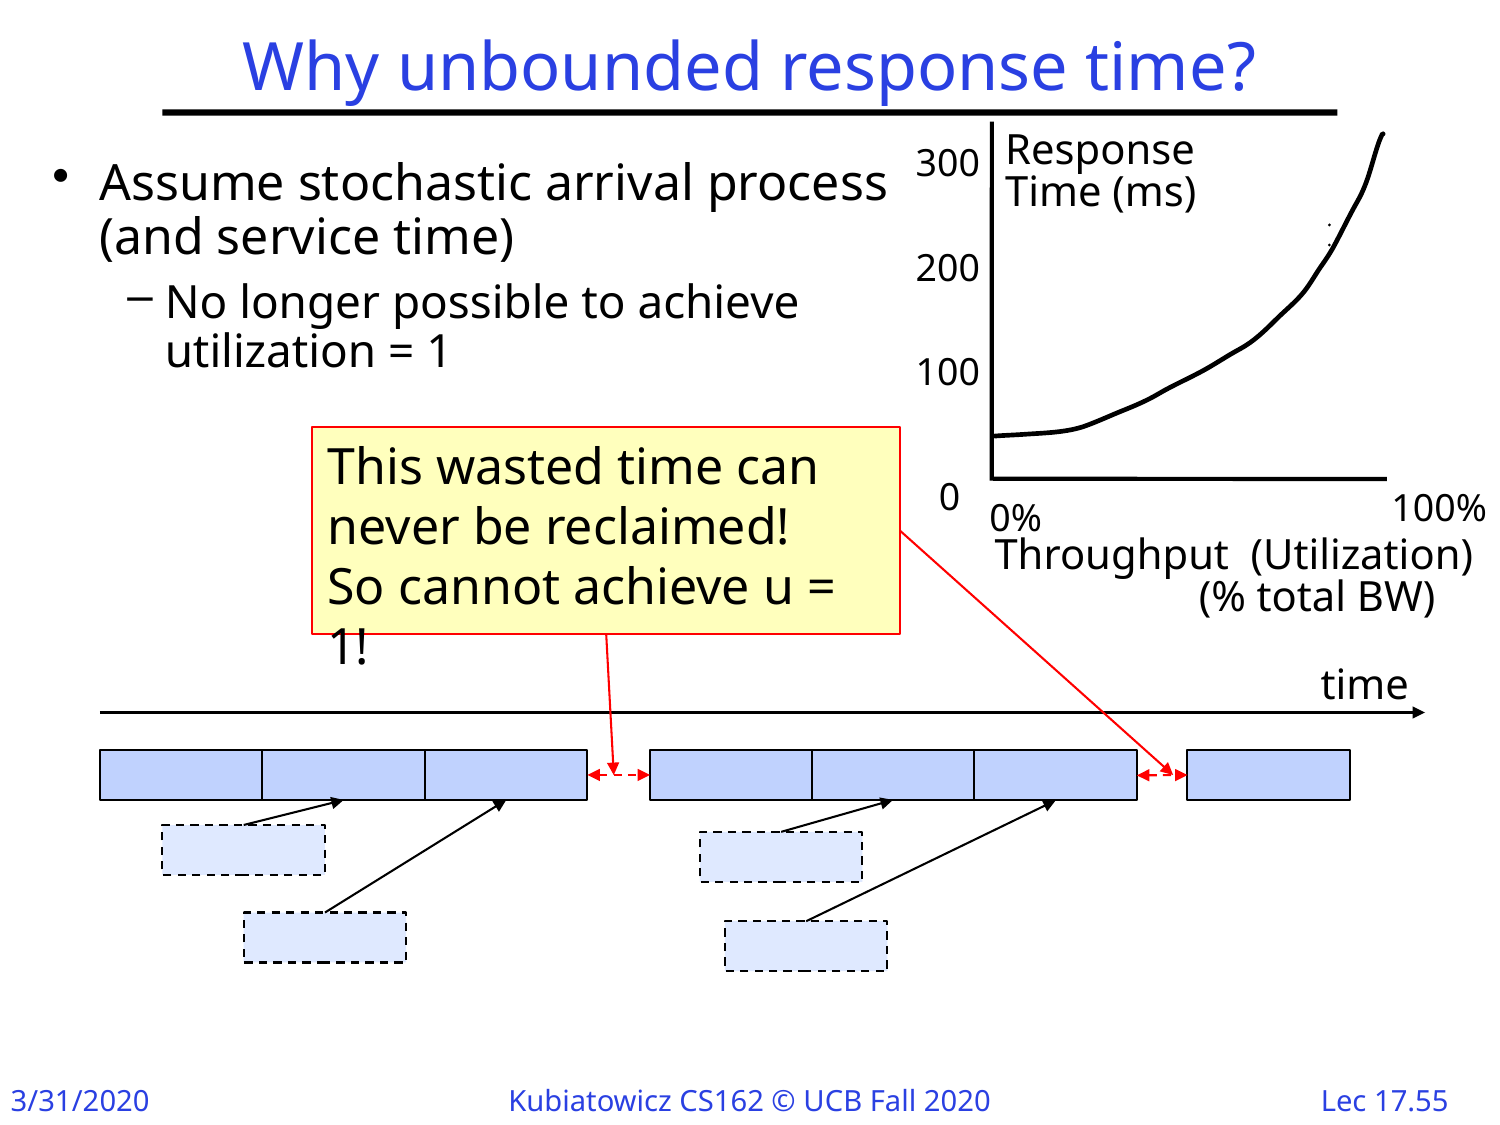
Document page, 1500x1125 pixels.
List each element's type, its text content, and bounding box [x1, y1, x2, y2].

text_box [619, 649, 894, 716]
list Assume stochastic arrival process (and service time) No longer possible to achieve utilization = 1 [37, 149, 903, 575]
text_box [162, 825, 238, 875]
text_box [649, 750, 778, 800]
text_box [1187, 750, 1350, 800]
title Why unbounded response time? [162, 24, 1338, 113]
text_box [99, 649, 600, 716]
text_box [780, 749, 1138, 920]
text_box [899, 530, 1174, 776]
text_box [243, 921, 407, 963]
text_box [908, 121, 1493, 627]
text_box This wasted time can never be reclaimed! So cannot achieve u = 1! [312, 427, 900, 635]
text_box [99, 750, 241, 800]
text_box [699, 831, 775, 882]
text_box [605, 633, 614, 776]
text_box [724, 921, 888, 972]
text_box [1178, 649, 1426, 716]
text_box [243, 749, 588, 913]
